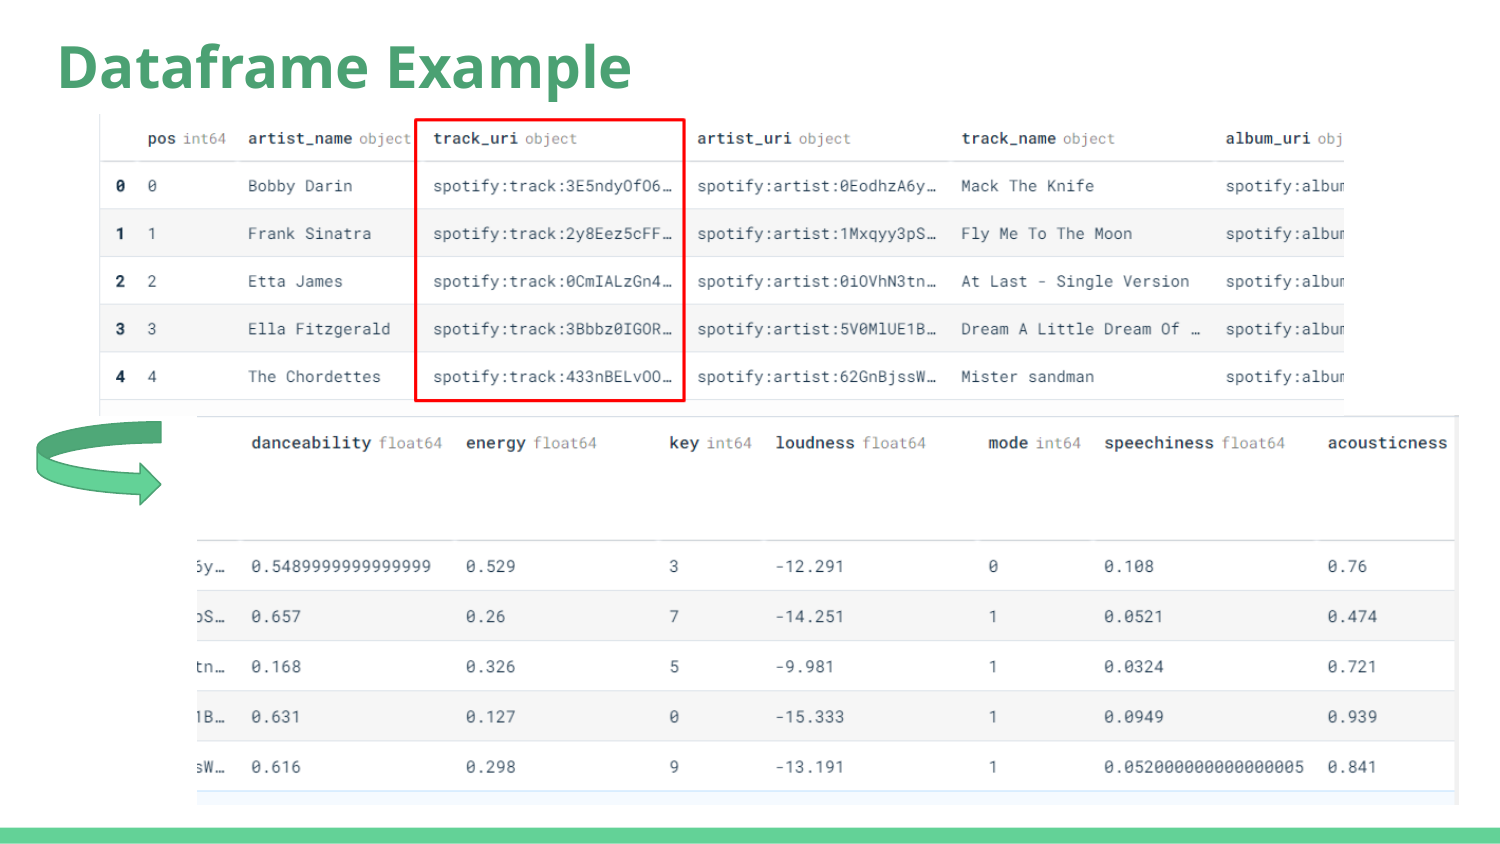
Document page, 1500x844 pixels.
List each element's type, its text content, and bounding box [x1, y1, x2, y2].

picture [95, 114, 1459, 806]
title Dataframe Example [41, 15, 1440, 110]
text_box [37, 425, 161, 505]
